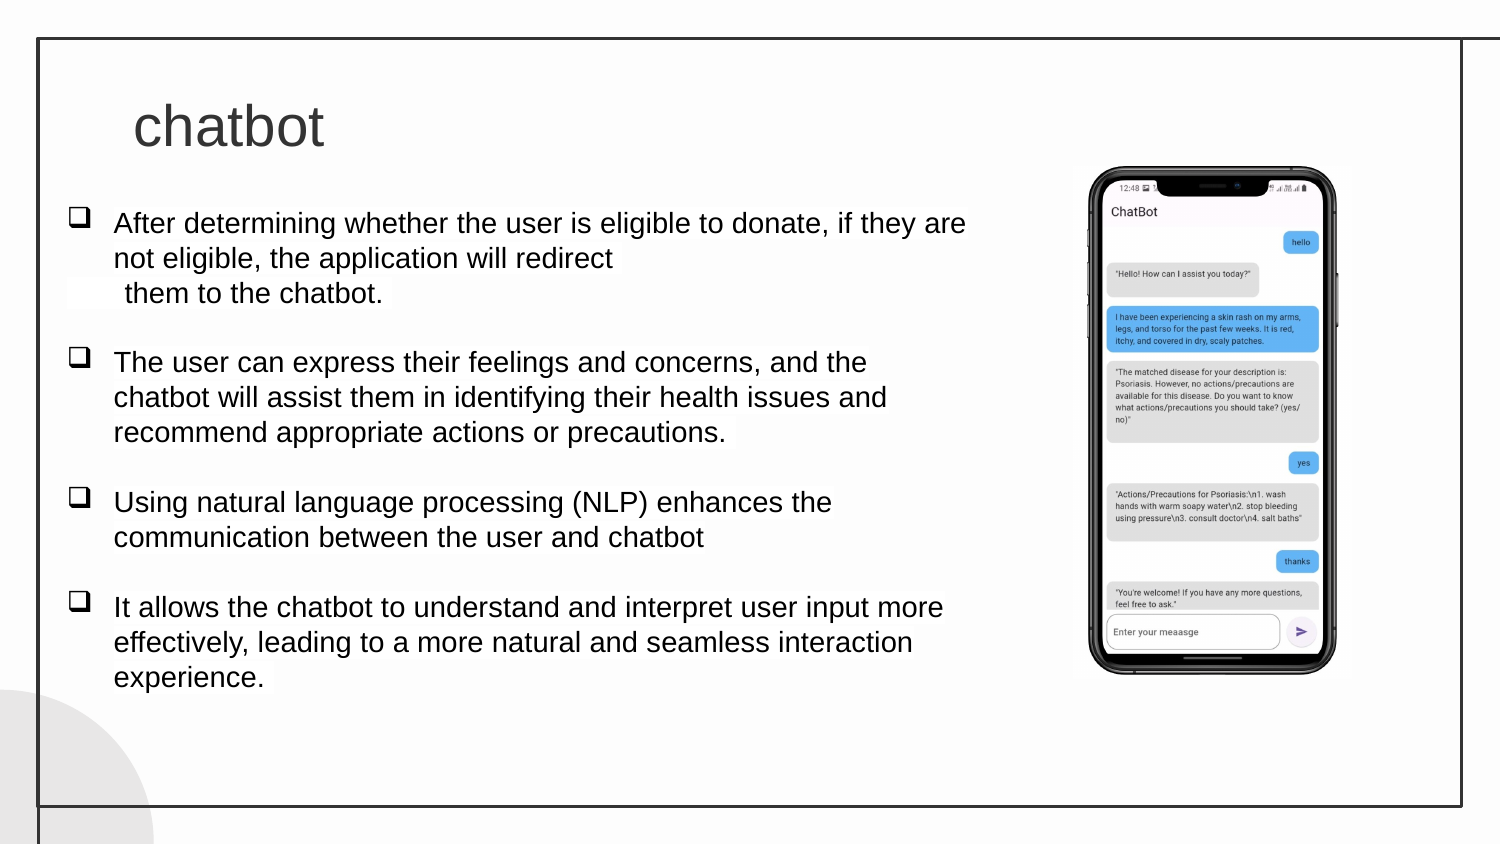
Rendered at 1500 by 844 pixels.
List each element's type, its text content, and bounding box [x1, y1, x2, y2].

title chatbot [118, 72, 1384, 167]
text_box After determining whether the user is eligible to donate, if they are not eligible, the application will redirect them to the chatbot. The user can express their feelings and concerns, and the chatbot will assist them in identifying their health issues and recommend appropriate actions or precautions. Using natural language processing (NLP) enhances the communication between the user and chatbot It allows the chatbot to understand and interpret user input more effectively, leading to a more natural and seamless interaction experience. [52, 196, 987, 701]
picture [1073, 166, 1352, 679]
